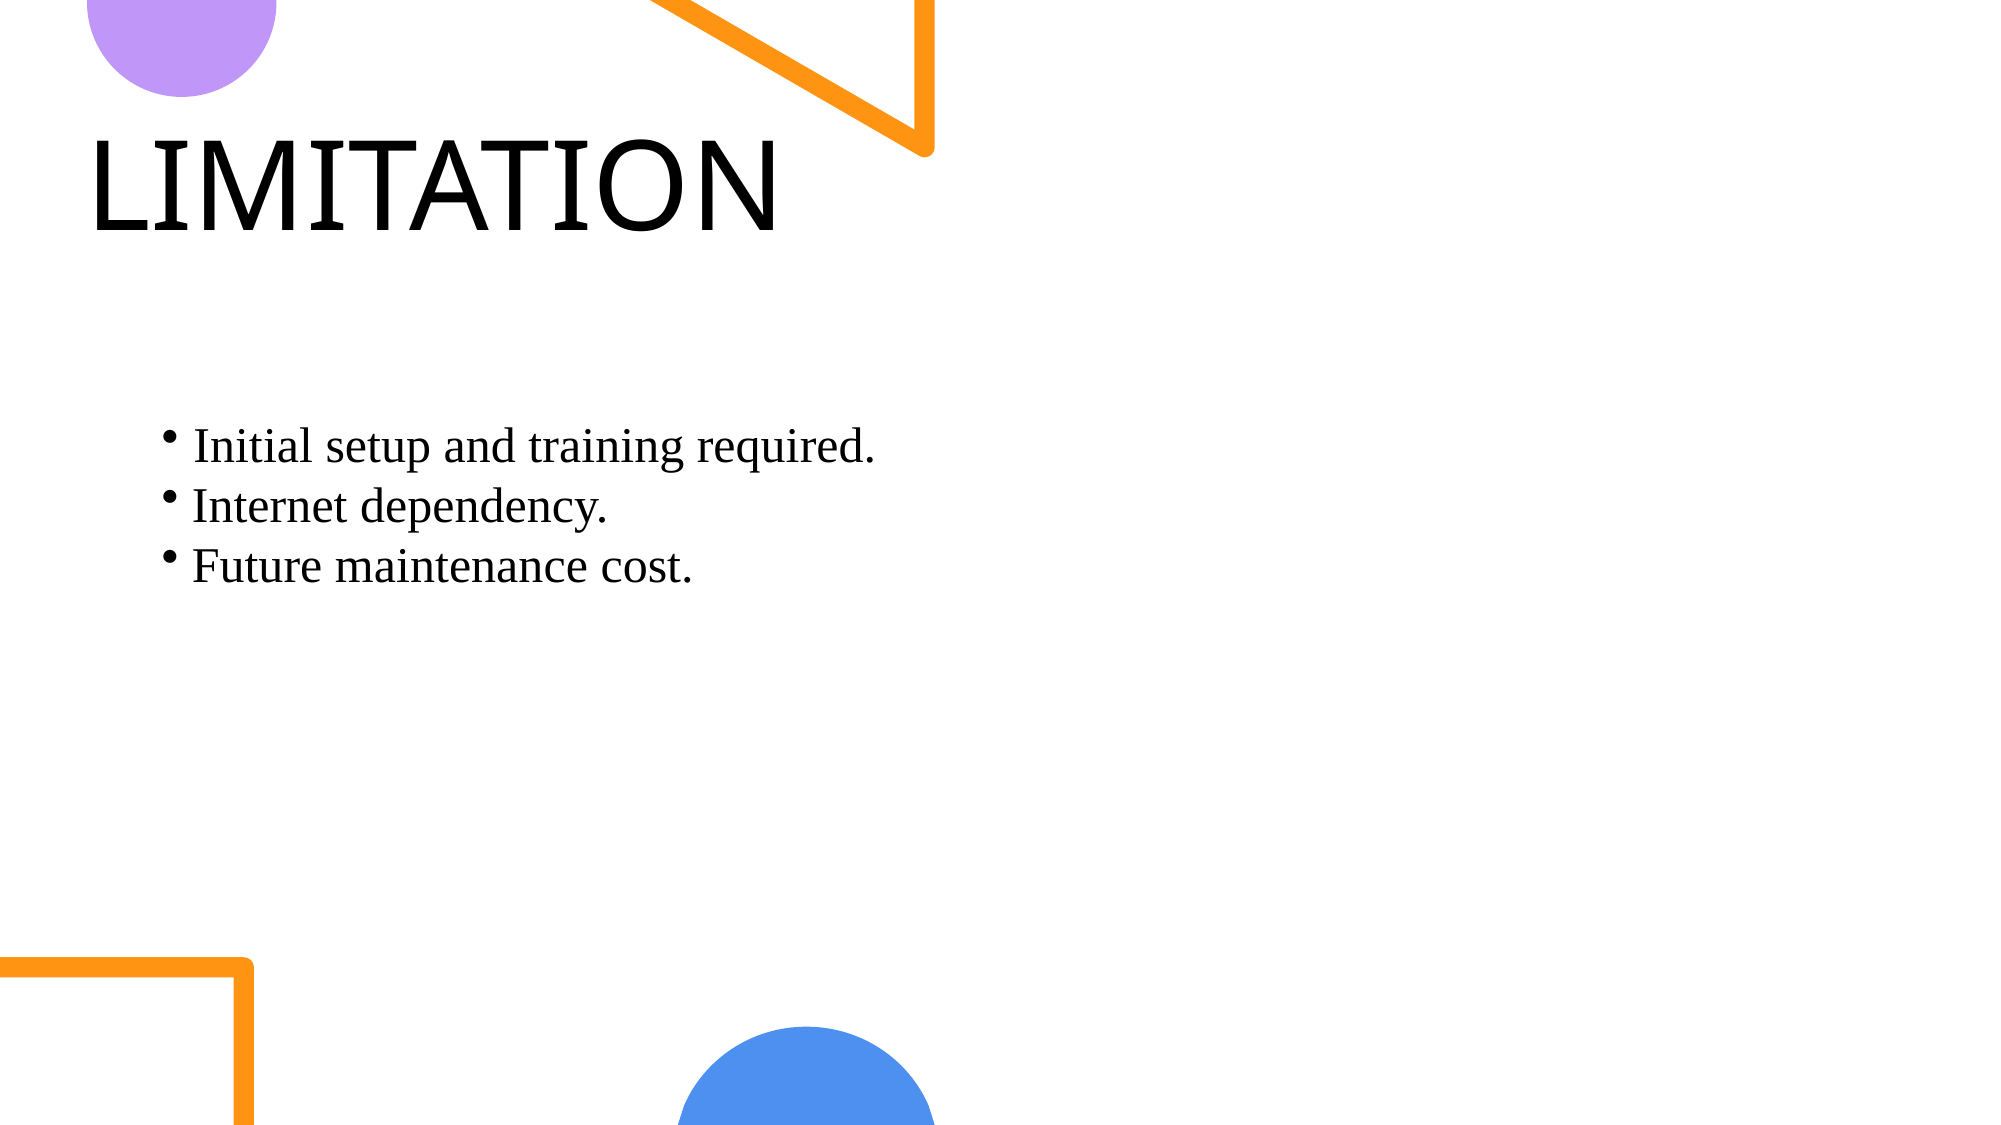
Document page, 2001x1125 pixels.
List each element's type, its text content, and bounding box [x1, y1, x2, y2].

list Initial setup and training required. Internet dependency. Future maintenance cost. [146, 176, 896, 830]
title LIMITATION [70, 107, 1930, 265]
